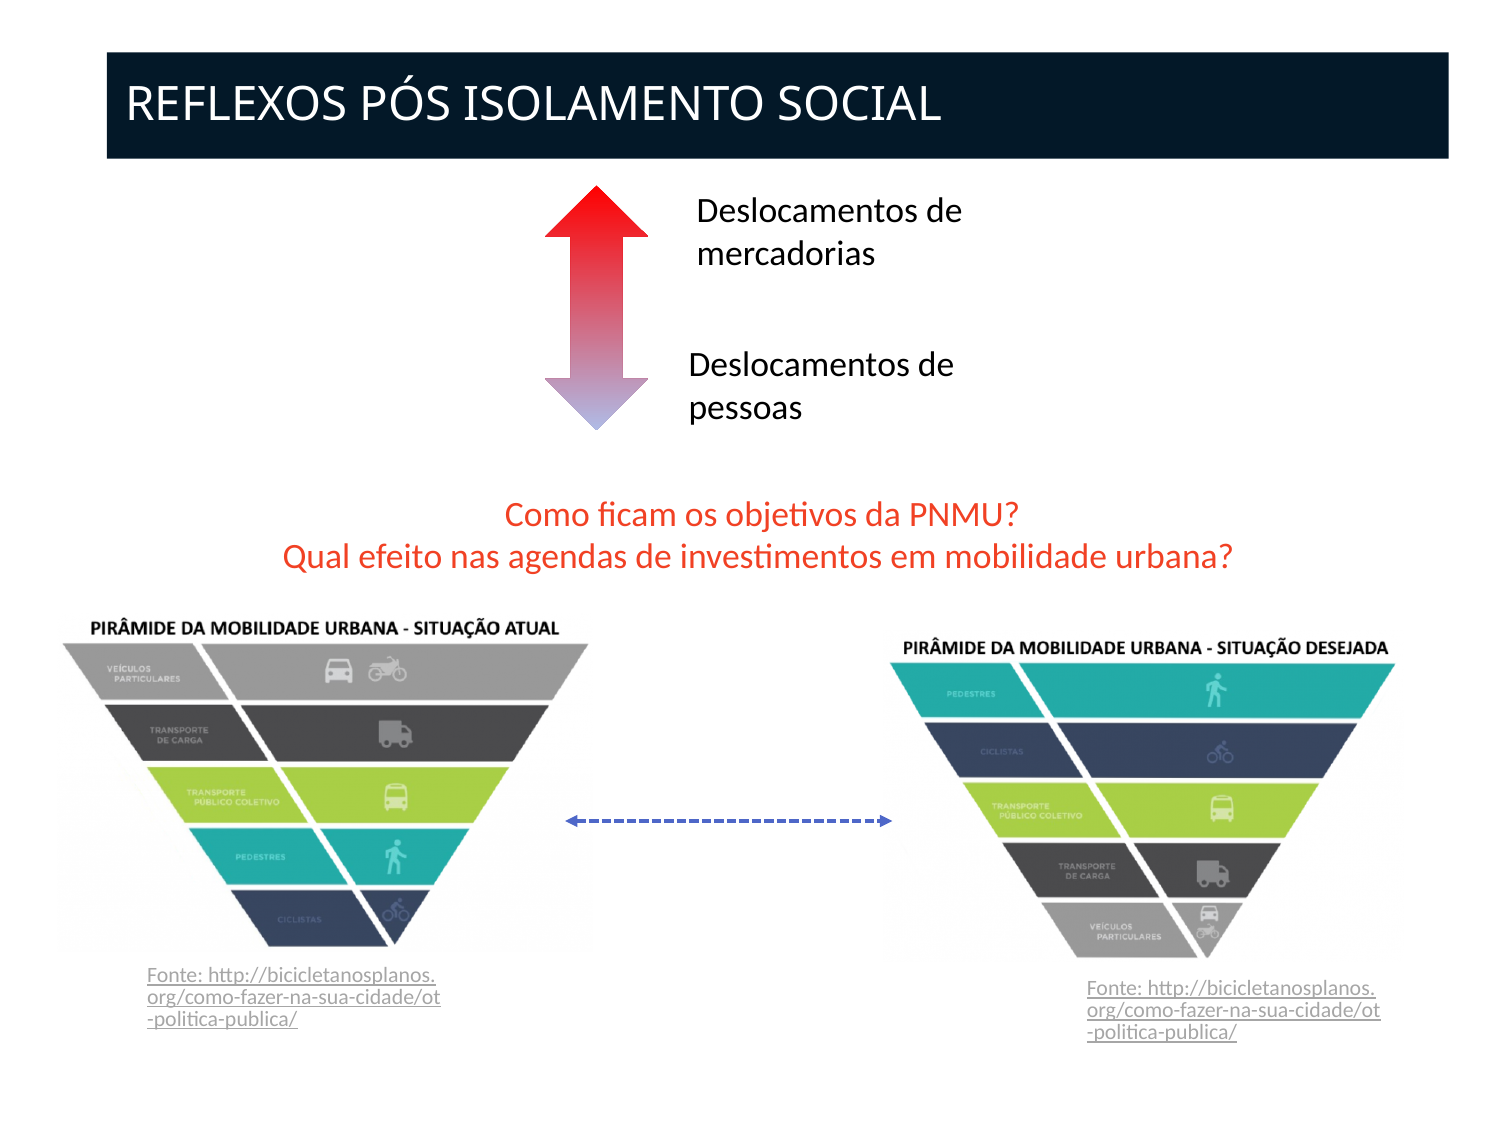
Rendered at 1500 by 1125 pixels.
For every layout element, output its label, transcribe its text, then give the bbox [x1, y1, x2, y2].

text_box Como ficam os objetivos da PNMU? Qual efeito nas agendas de investimentos em mobilidade urbana? [185, 481, 1341, 586]
text_box [542, 183, 651, 432]
text_box Fonte: http://bicicletanosplanos.org/como-fazer-na-sua-cidade/ot-politica-publica/ [132, 954, 459, 995]
text_box Deslocamentos de mercadorias [681, 179, 1010, 281]
title REFLEXOS PÓS ISOLAMENTO SOCIAL [110, 52, 1450, 157]
picture [56, 613, 597, 954]
text_box Deslocamentos de pessoas [673, 333, 1001, 435]
text_box Fonte: http://bicicletanosplanos.org/como-fazer-na-sua-cidade/ot-politica-publica/ [1072, 967, 1398, 1008]
picture [874, 628, 1415, 967]
